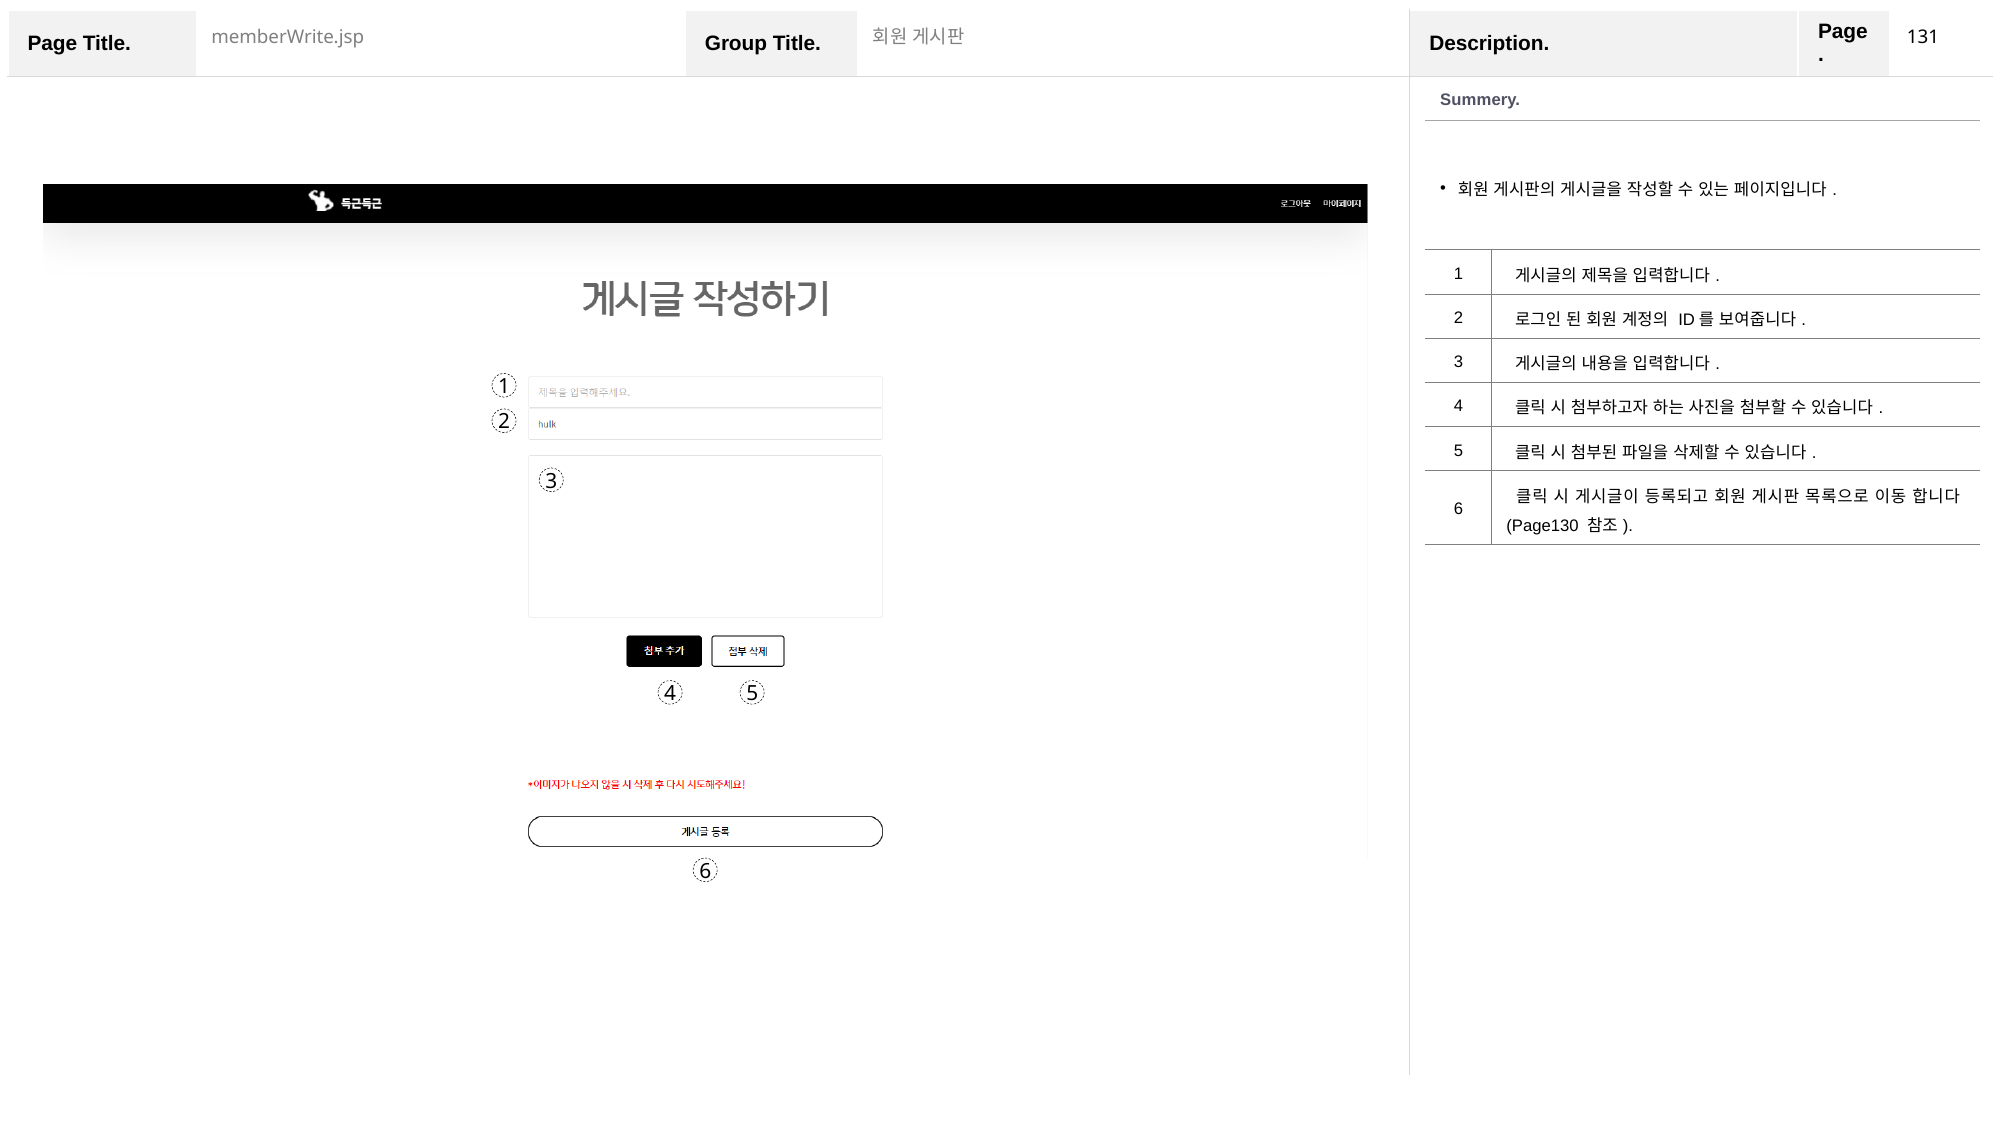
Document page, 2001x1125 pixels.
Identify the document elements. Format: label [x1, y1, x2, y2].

list [196, 18, 684, 55]
table_cell [1425, 295, 1491, 338]
picture [42, 184, 1368, 859]
table_cell [1492, 250, 1980, 294]
table_cell [1425, 339, 1491, 382]
text_box [1892, 17, 2000, 58]
table_cell [1492, 339, 1980, 382]
table_cell [1492, 427, 1980, 470]
table_cell [1425, 383, 1491, 426]
list [858, 18, 1405, 55]
table_header [1425, 78, 1980, 120]
table_cell [1425, 121, 1980, 249]
text_box [691, 859, 720, 884]
table_cell [1492, 471, 1980, 544]
table_cell [1425, 250, 1491, 294]
table_cell [1425, 427, 1491, 470]
table_cell [1492, 383, 1980, 426]
table_cell [1425, 471, 1491, 544]
table_cell [1492, 295, 1980, 338]
